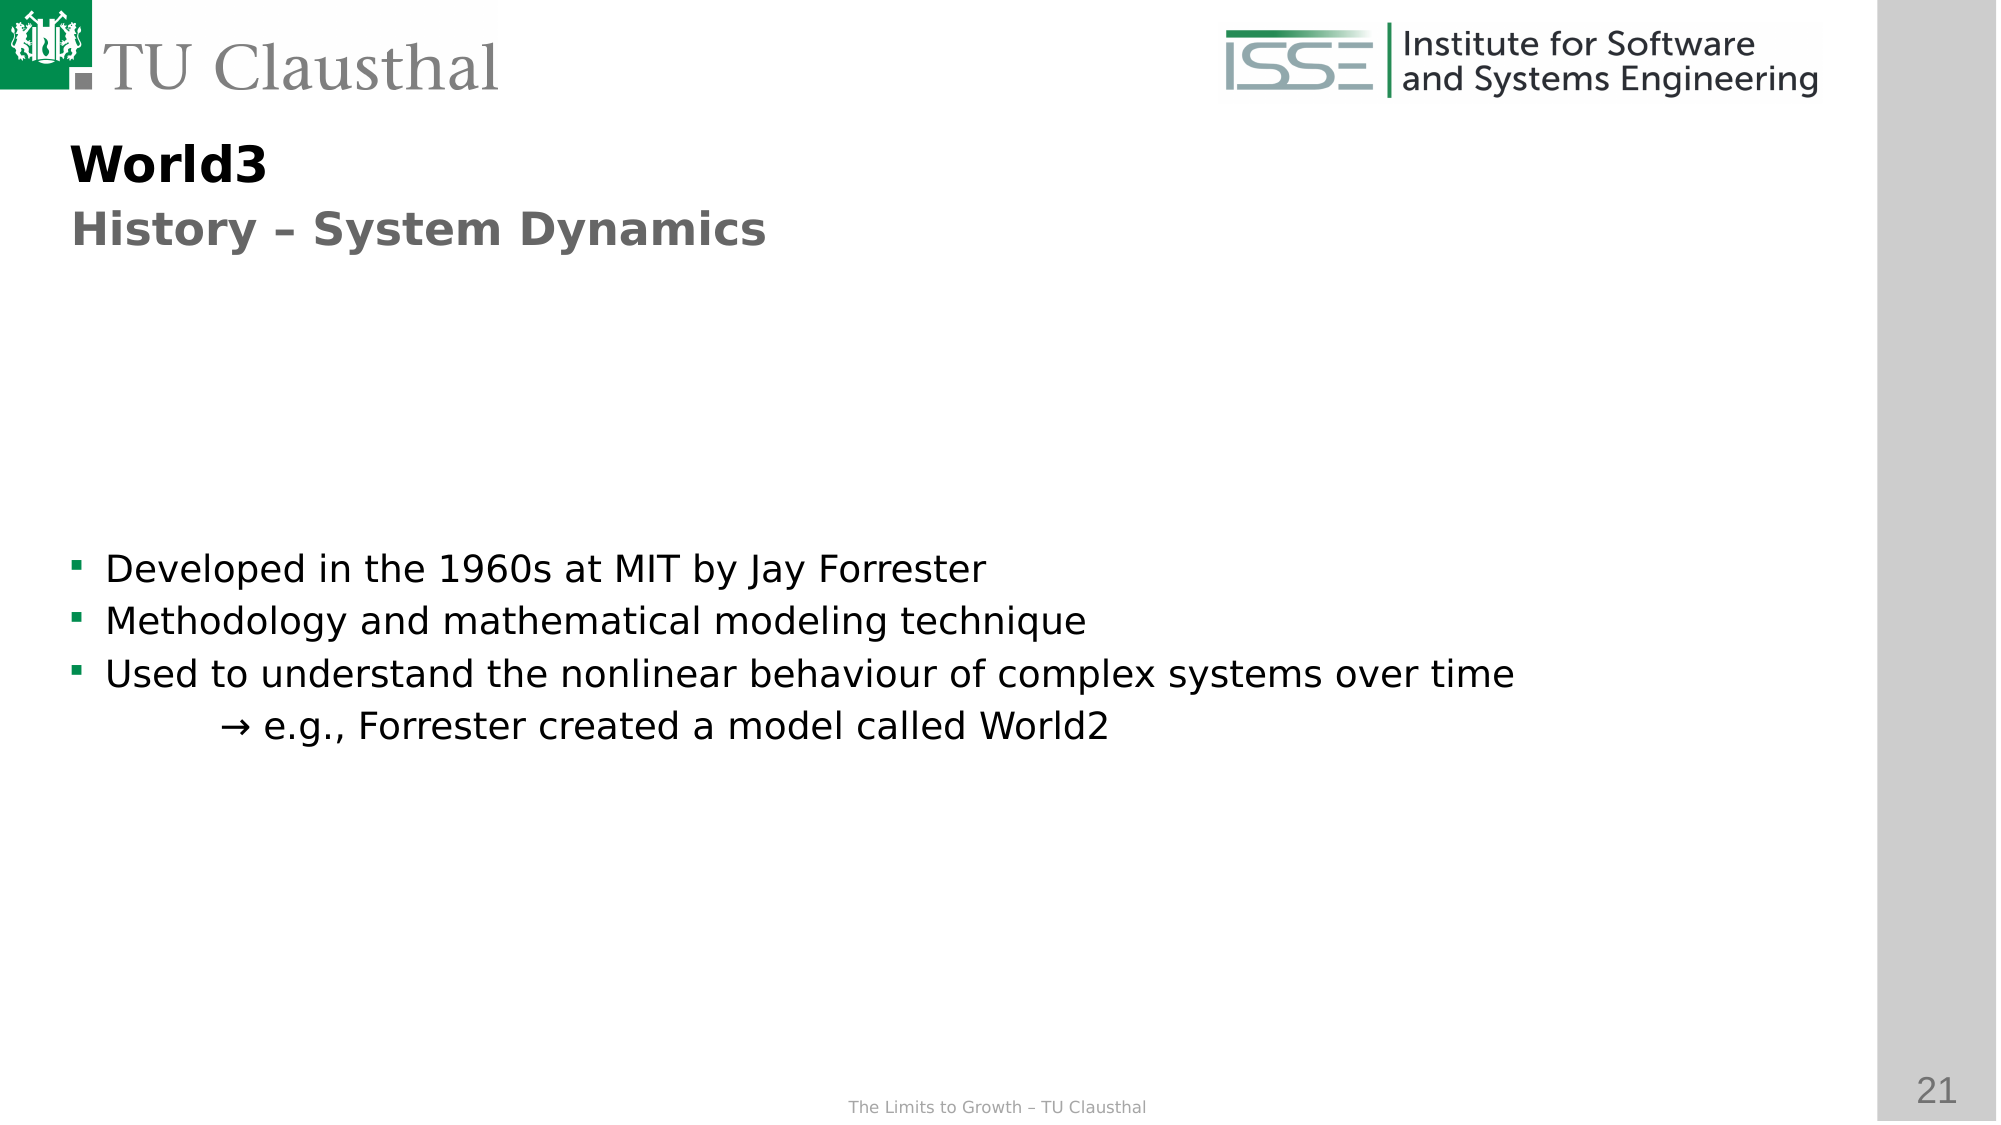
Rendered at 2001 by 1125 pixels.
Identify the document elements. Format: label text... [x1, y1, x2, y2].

text_box World3 [54, 125, 1816, 205]
text_box Developed in the 1960s at MIT by Jay Forrester Methodology and mathematical modeling technique Used to understand the nonlinear behaviour of complex systems over time → e.g., Forrester created a model called World2 [54, 207, 1816, 1032]
text_box History – System Dynamics [70, 188, 1767, 267]
picture [0, 0, 498, 90]
picture [1218, 22, 1823, 104]
